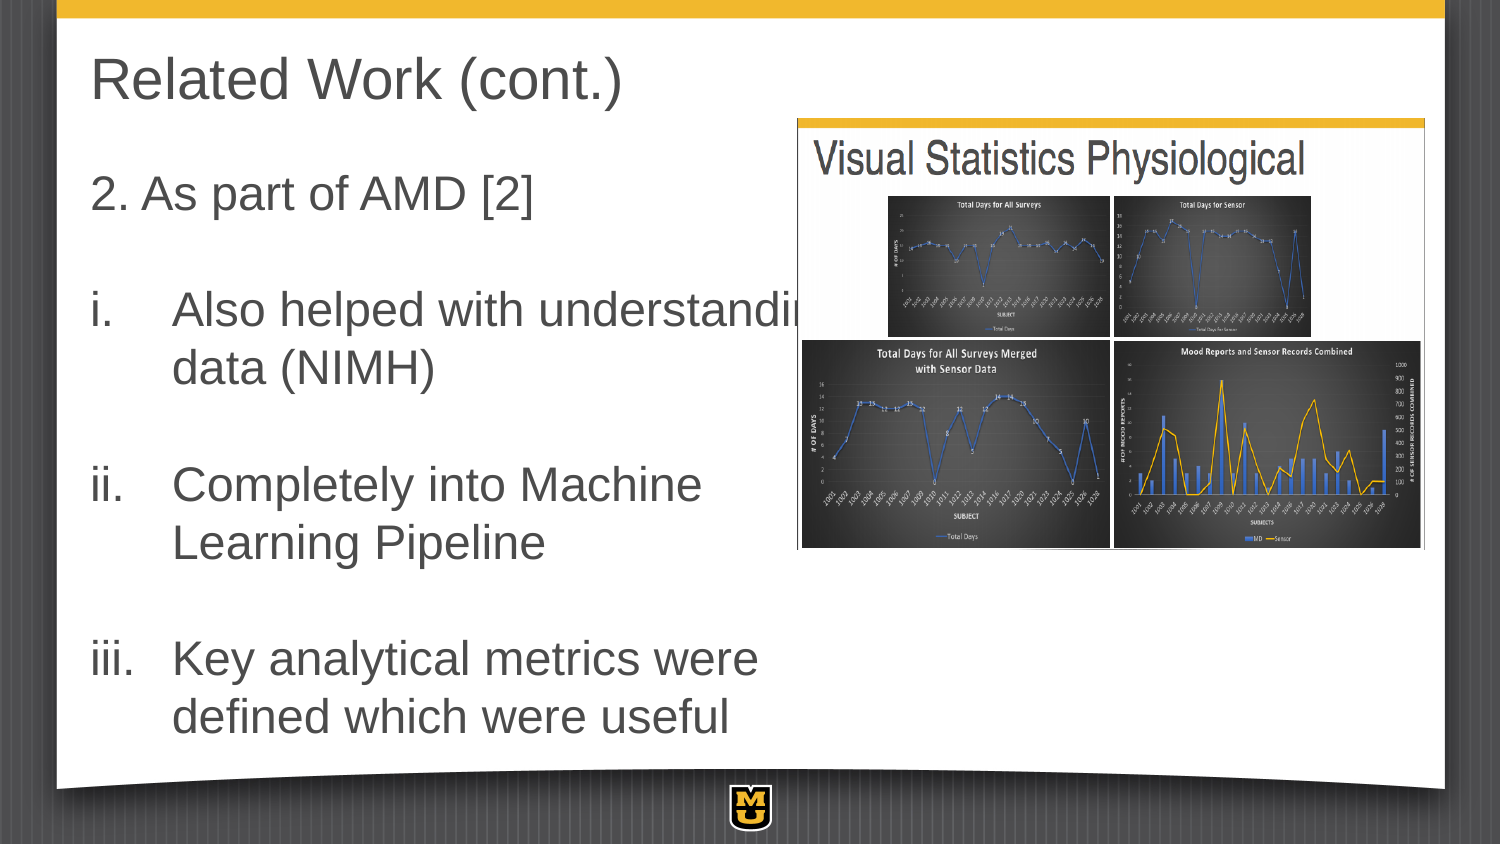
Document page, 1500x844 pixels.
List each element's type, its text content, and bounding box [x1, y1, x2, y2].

picture [0, 0, 1500, 844]
list 2. As part of AMD [2] Also helped with understanding data (NIMH) Completely into Machine Learning Pipeline Key analytical metrics were defined which were useful [75, 154, 873, 754]
title Related Work (cont.) [75, 33, 1425, 119]
